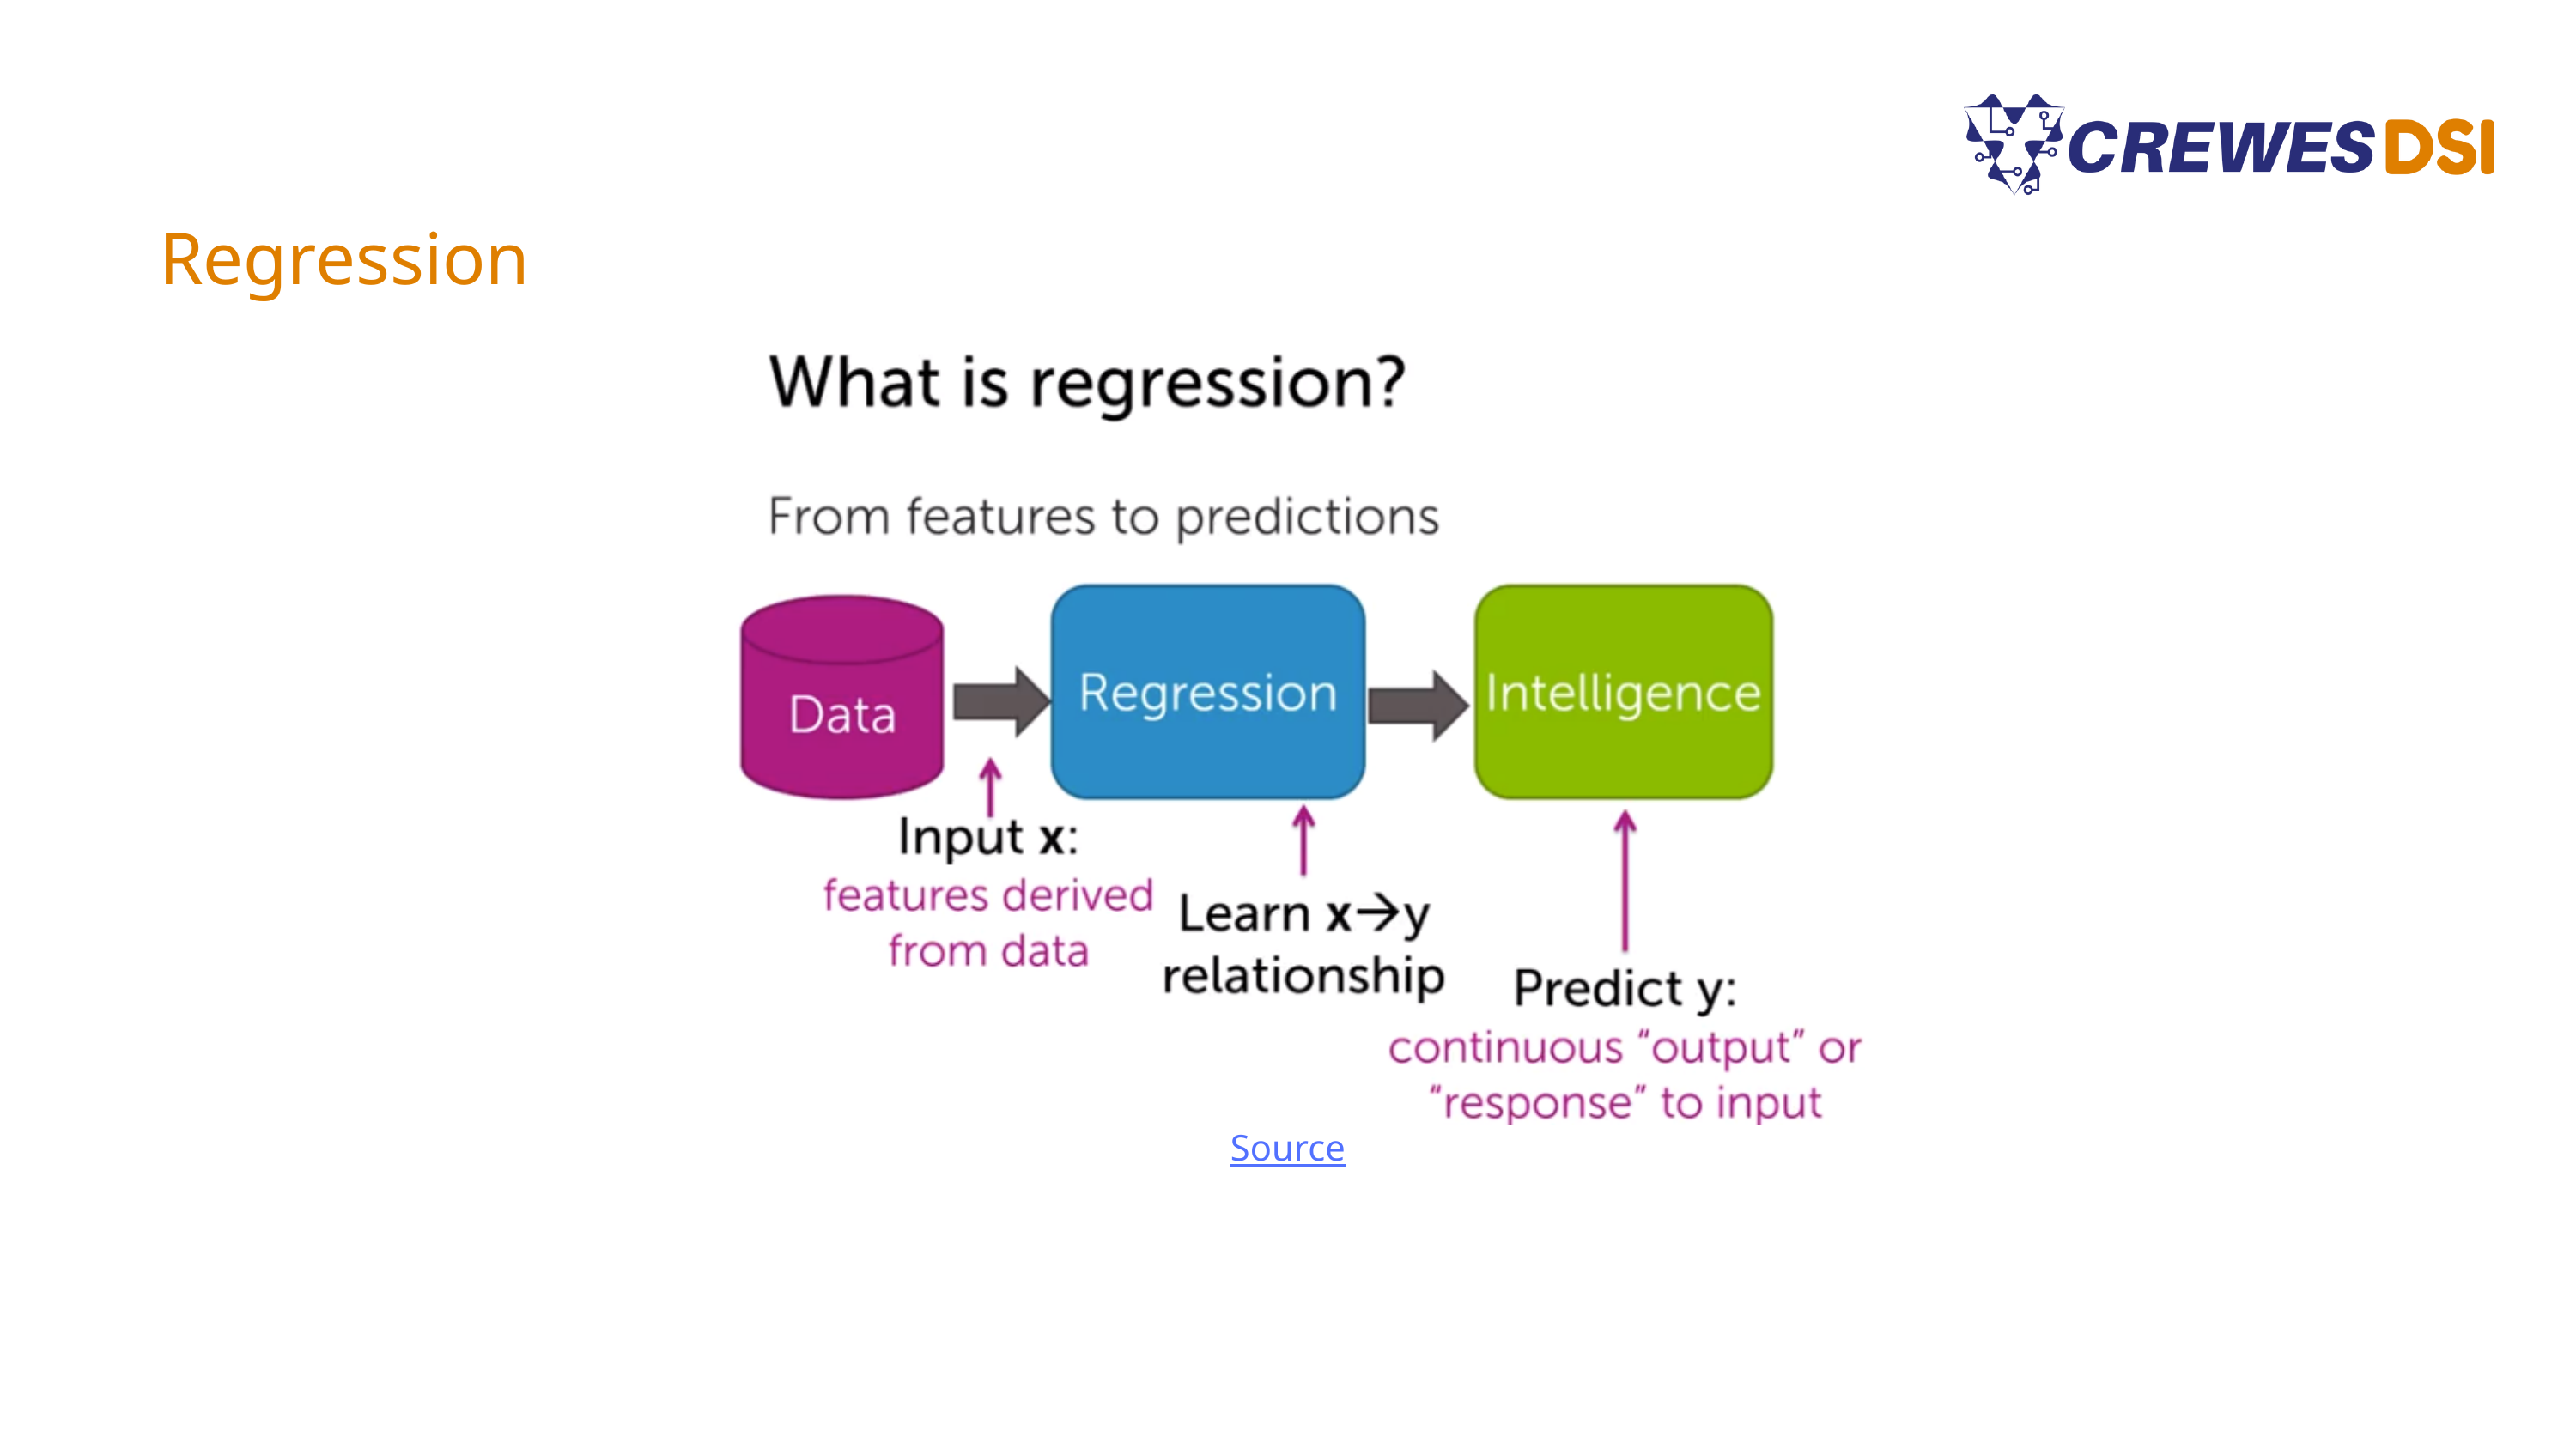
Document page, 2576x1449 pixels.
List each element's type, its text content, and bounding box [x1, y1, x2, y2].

picture [1949, 79, 2510, 211]
picture [692, 323, 1884, 1125]
text_box Regression [159, 198, 597, 299]
text_box Source [1199, 1133, 1376, 1169]
